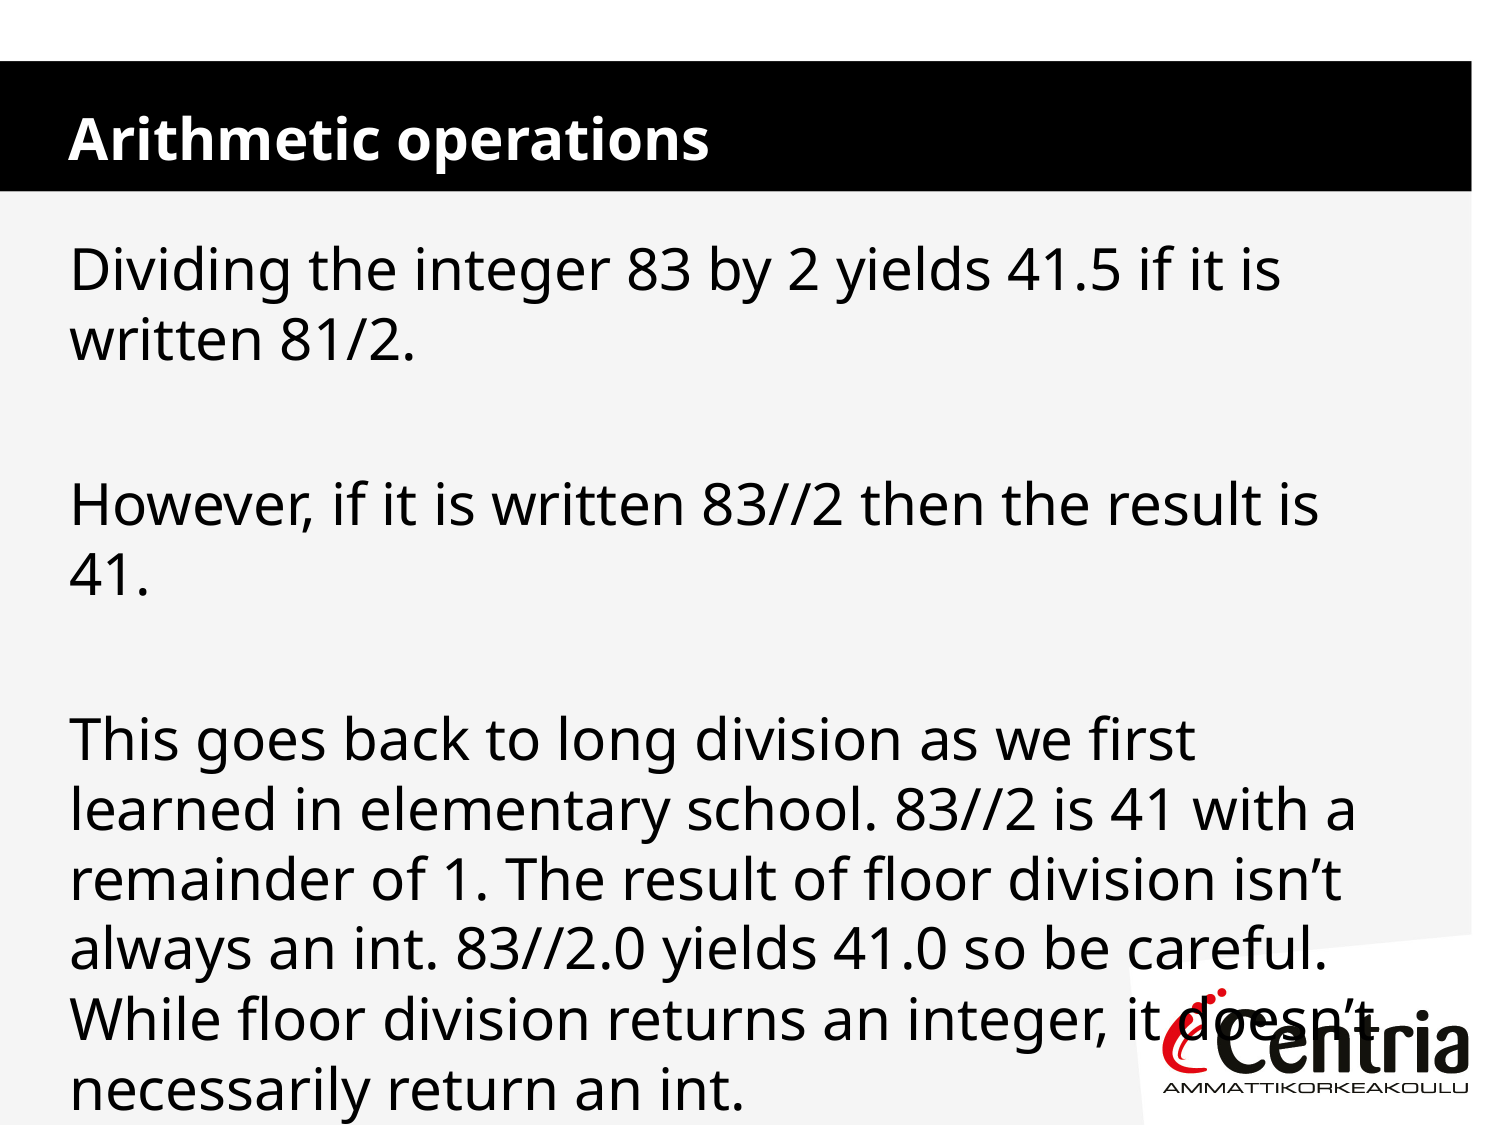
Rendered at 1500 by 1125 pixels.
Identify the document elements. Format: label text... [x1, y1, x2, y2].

list Dividing the integer 83 by 2 yields 41.5 if it is written 81/2. However, if it is written 83//2 then the result is 41. This goes back to long division as we first learned in elementary school. 83//2 is 41 with a remainder of 1. The result of floor division isn’t always an int. 83//2.0 yields 41.0 so be careful. While floor division returns an integer, it doesn’t necessarily return an int. [54, 224, 1410, 1067]
picture [0, 0, 1500, 1125]
text_box Arithmetic operations [54, 75, 1462, 181]
